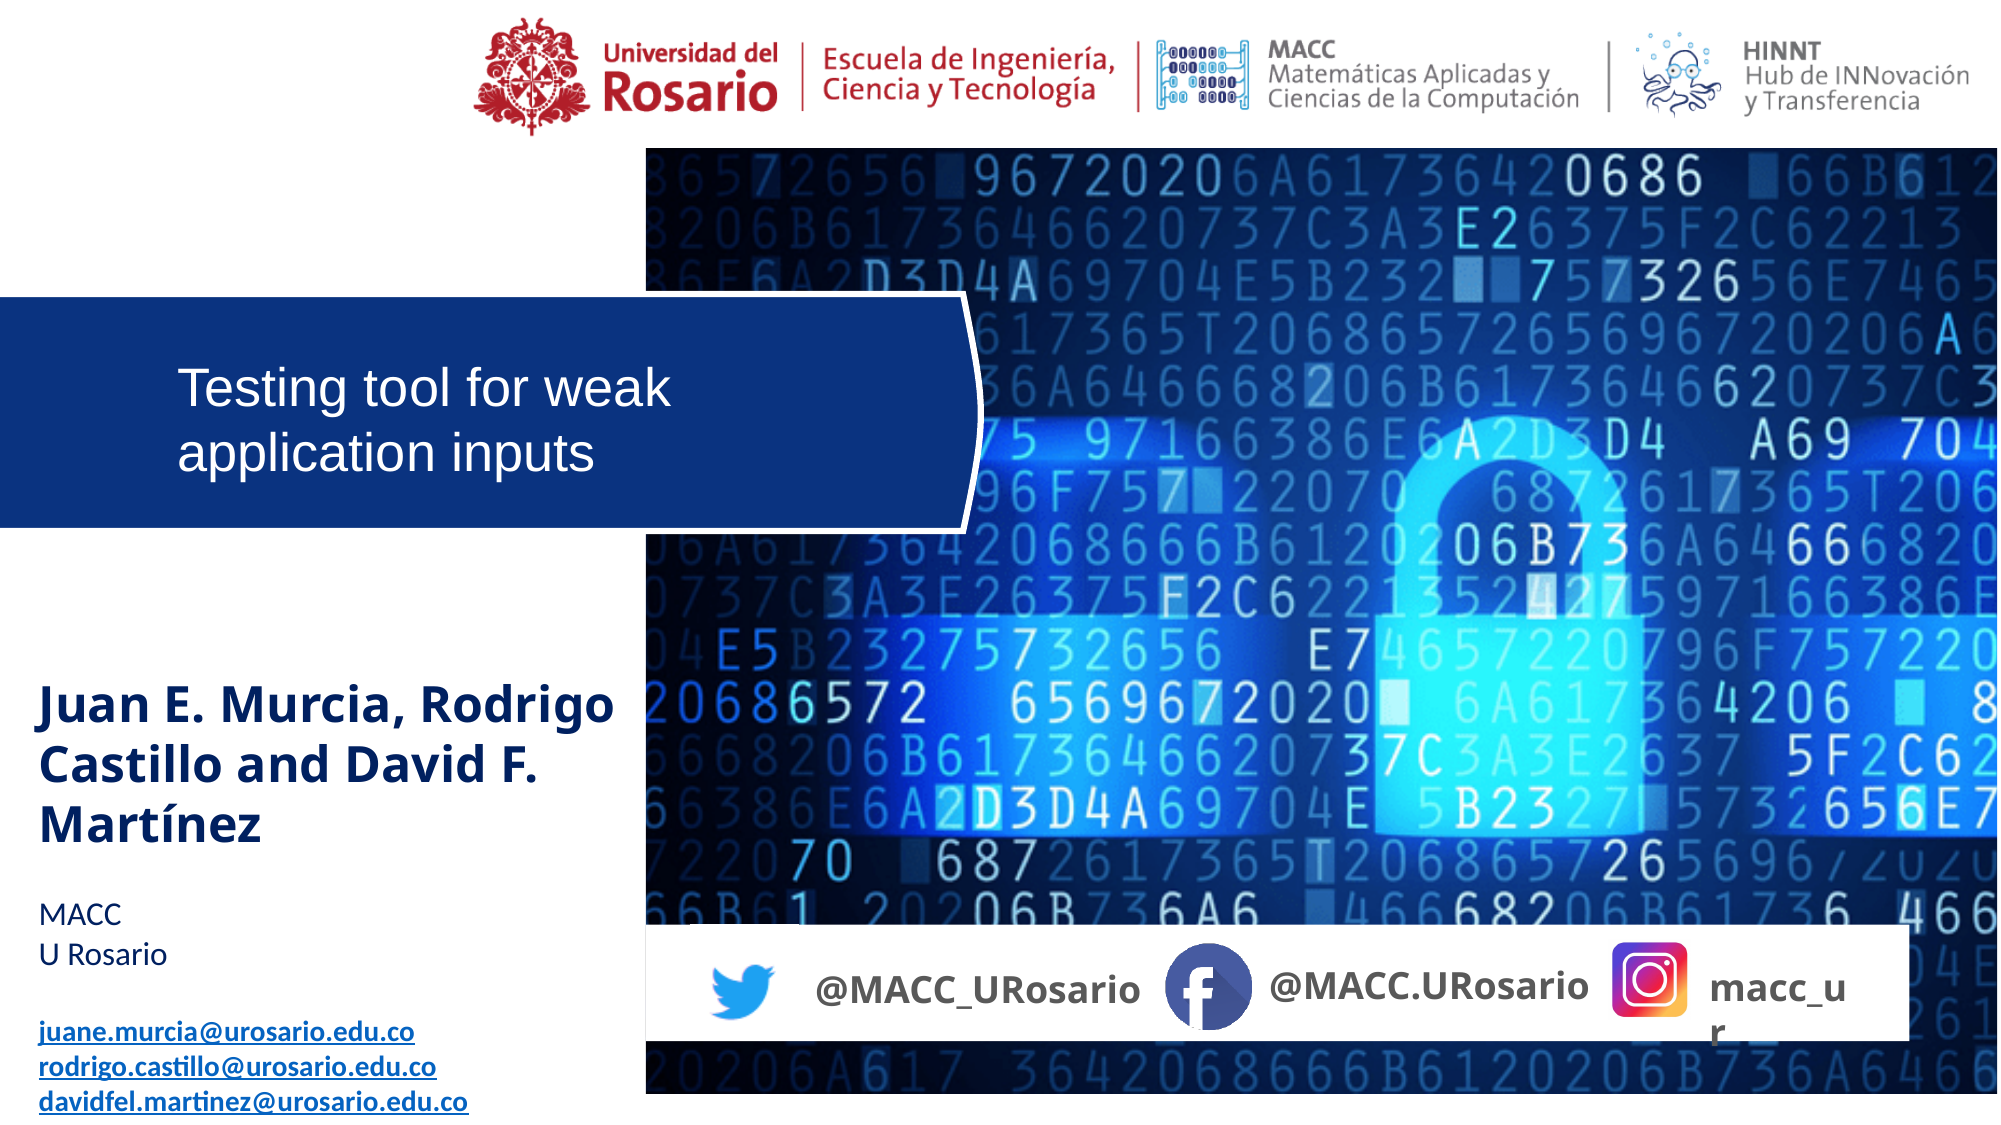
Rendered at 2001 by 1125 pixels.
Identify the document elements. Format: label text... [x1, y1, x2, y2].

text_box Juan E. Murcia, Rodrigo Castillo and David F. Martínez MACC U Rosario juane.murcia@urosario.edu.co rodrigo.castillo@urosario.edu.co davidfel.martinez@urosario.edu.co [23, 664, 640, 980]
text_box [689, 924, 1866, 1041]
picture [447, 0, 1998, 1094]
text_box [0, 294, 640, 532]
text_box Testing tool for weak application inputs [162, 345, 640, 484]
